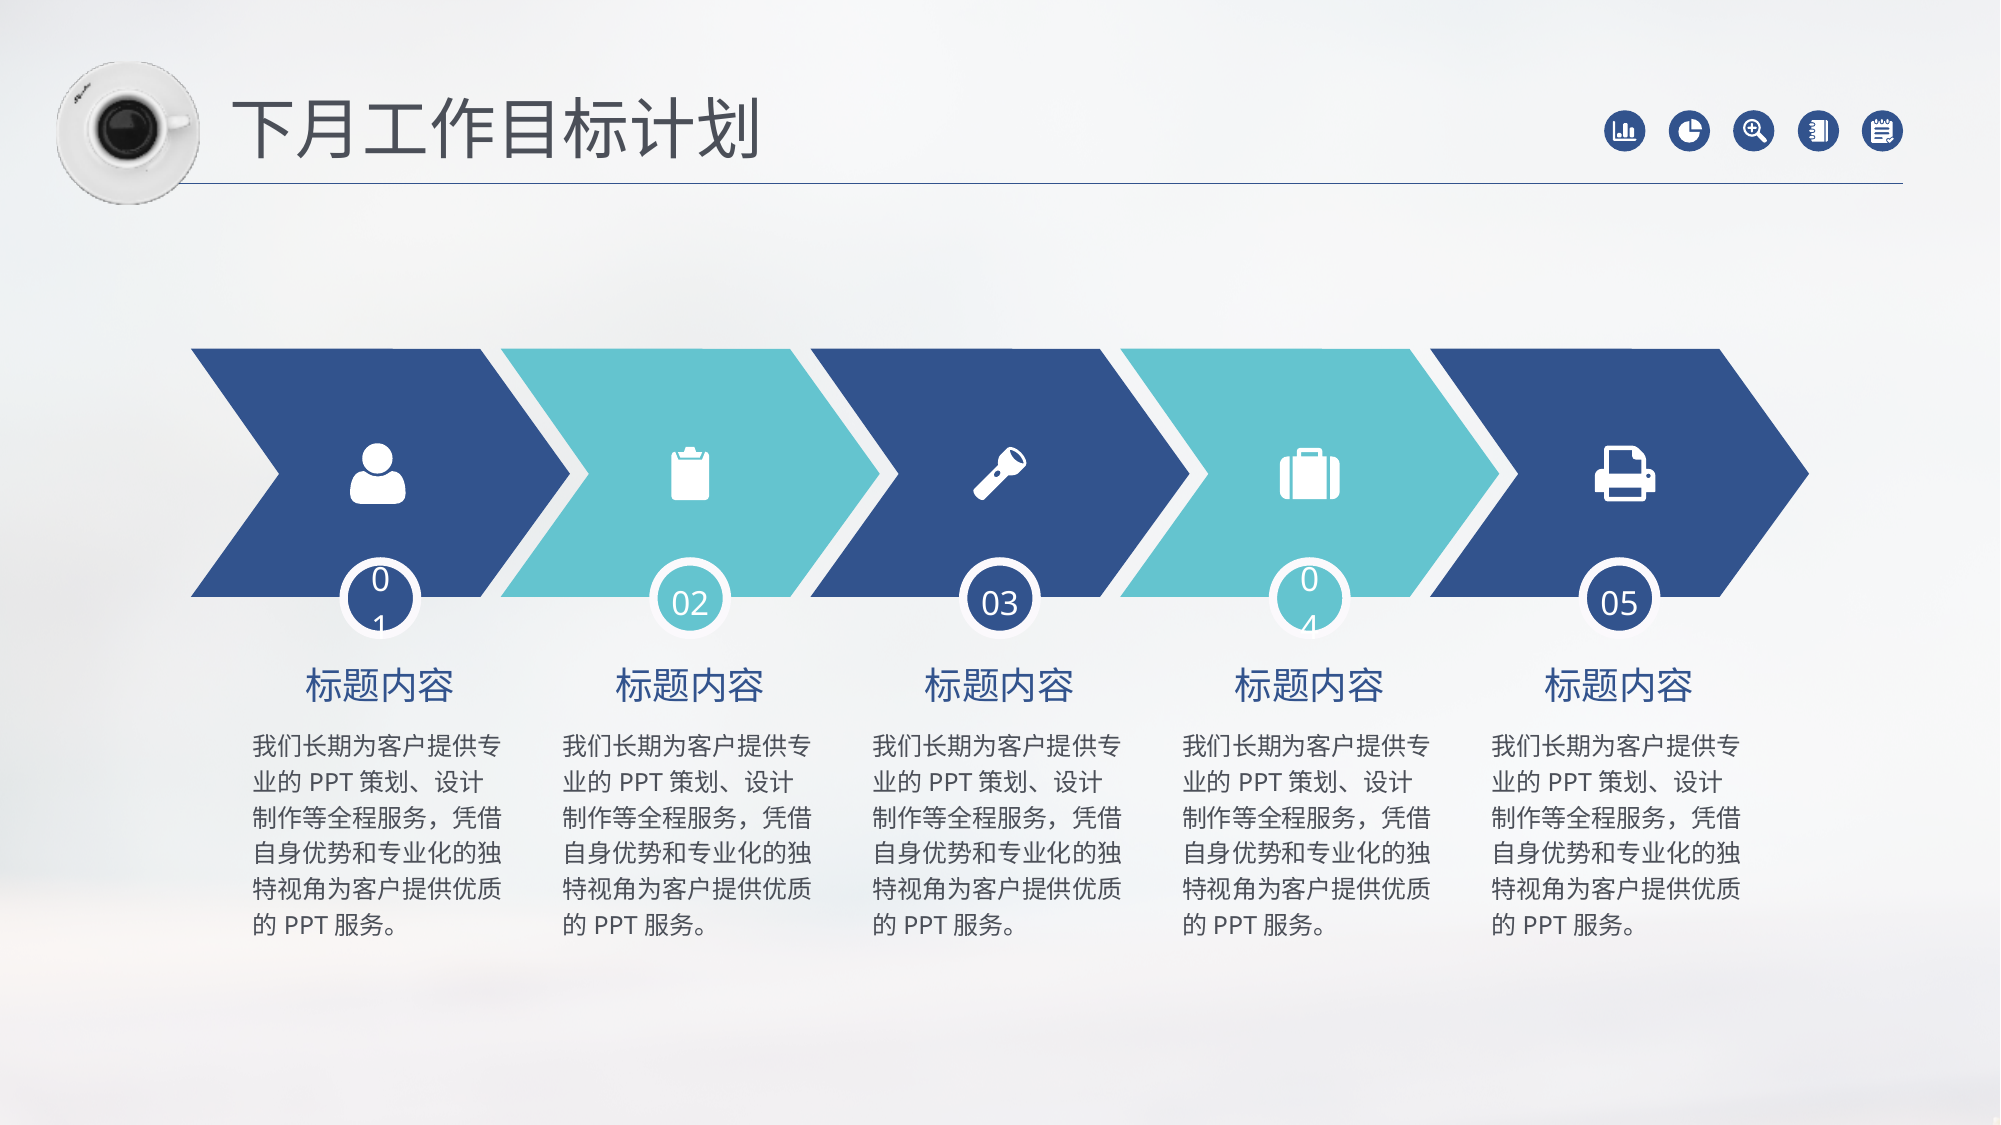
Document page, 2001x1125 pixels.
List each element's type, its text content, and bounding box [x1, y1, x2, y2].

text_box 下月工作目标计划 [214, 79, 929, 175]
picture [0, 0, 2000, 1125]
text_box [190, 348, 500, 597]
text_box 我们长期为客户提供专业的PPT策划、设计制作等全程服务，凭借自身优势和专业化的独特视角为客户提供优质的PPT服务。 [1476, 716, 1762, 976]
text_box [1272, 561, 1347, 635]
text_box 标题内容 [581, 654, 799, 715]
text_box 标题内容 [1200, 654, 1419, 715]
text_box 我们长期为客户提供专业的PPT策划、设计制作等全程服务，凭借自身优势和专业化的独特视角为客户提供优质的PPT服务。 [547, 716, 833, 976]
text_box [963, 561, 1037, 635]
text_box 标题内容 [271, 654, 490, 715]
text_box 我们长期为客户提供专业的PPT策划、设计制作等全程服务，凭借自身优势和专业化的独特视角为客户提供优质的PPT服务。 [857, 716, 1143, 976]
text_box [1500, 348, 1810, 597]
text_box 我们长期为客户提供专业的PPT策划、设计制作等全程服务，凭借自身优势和专业化的独特视角为客户提供优质的PPT服务。 [238, 716, 523, 976]
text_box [500, 348, 810, 597]
text_box 标题内容 [891, 654, 1109, 715]
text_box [810, 348, 1120, 597]
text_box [343, 561, 418, 635]
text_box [1582, 561, 1657, 635]
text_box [653, 561, 727, 635]
text_box 标题内容 [1510, 654, 1728, 715]
text_box 我们长期为客户提供专业的PPT策划、设计制作等全程服务，凭借自身优势和专业化的独特视角为客户提供优质的PPT服务。 [1167, 716, 1452, 976]
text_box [1120, 348, 1500, 597]
